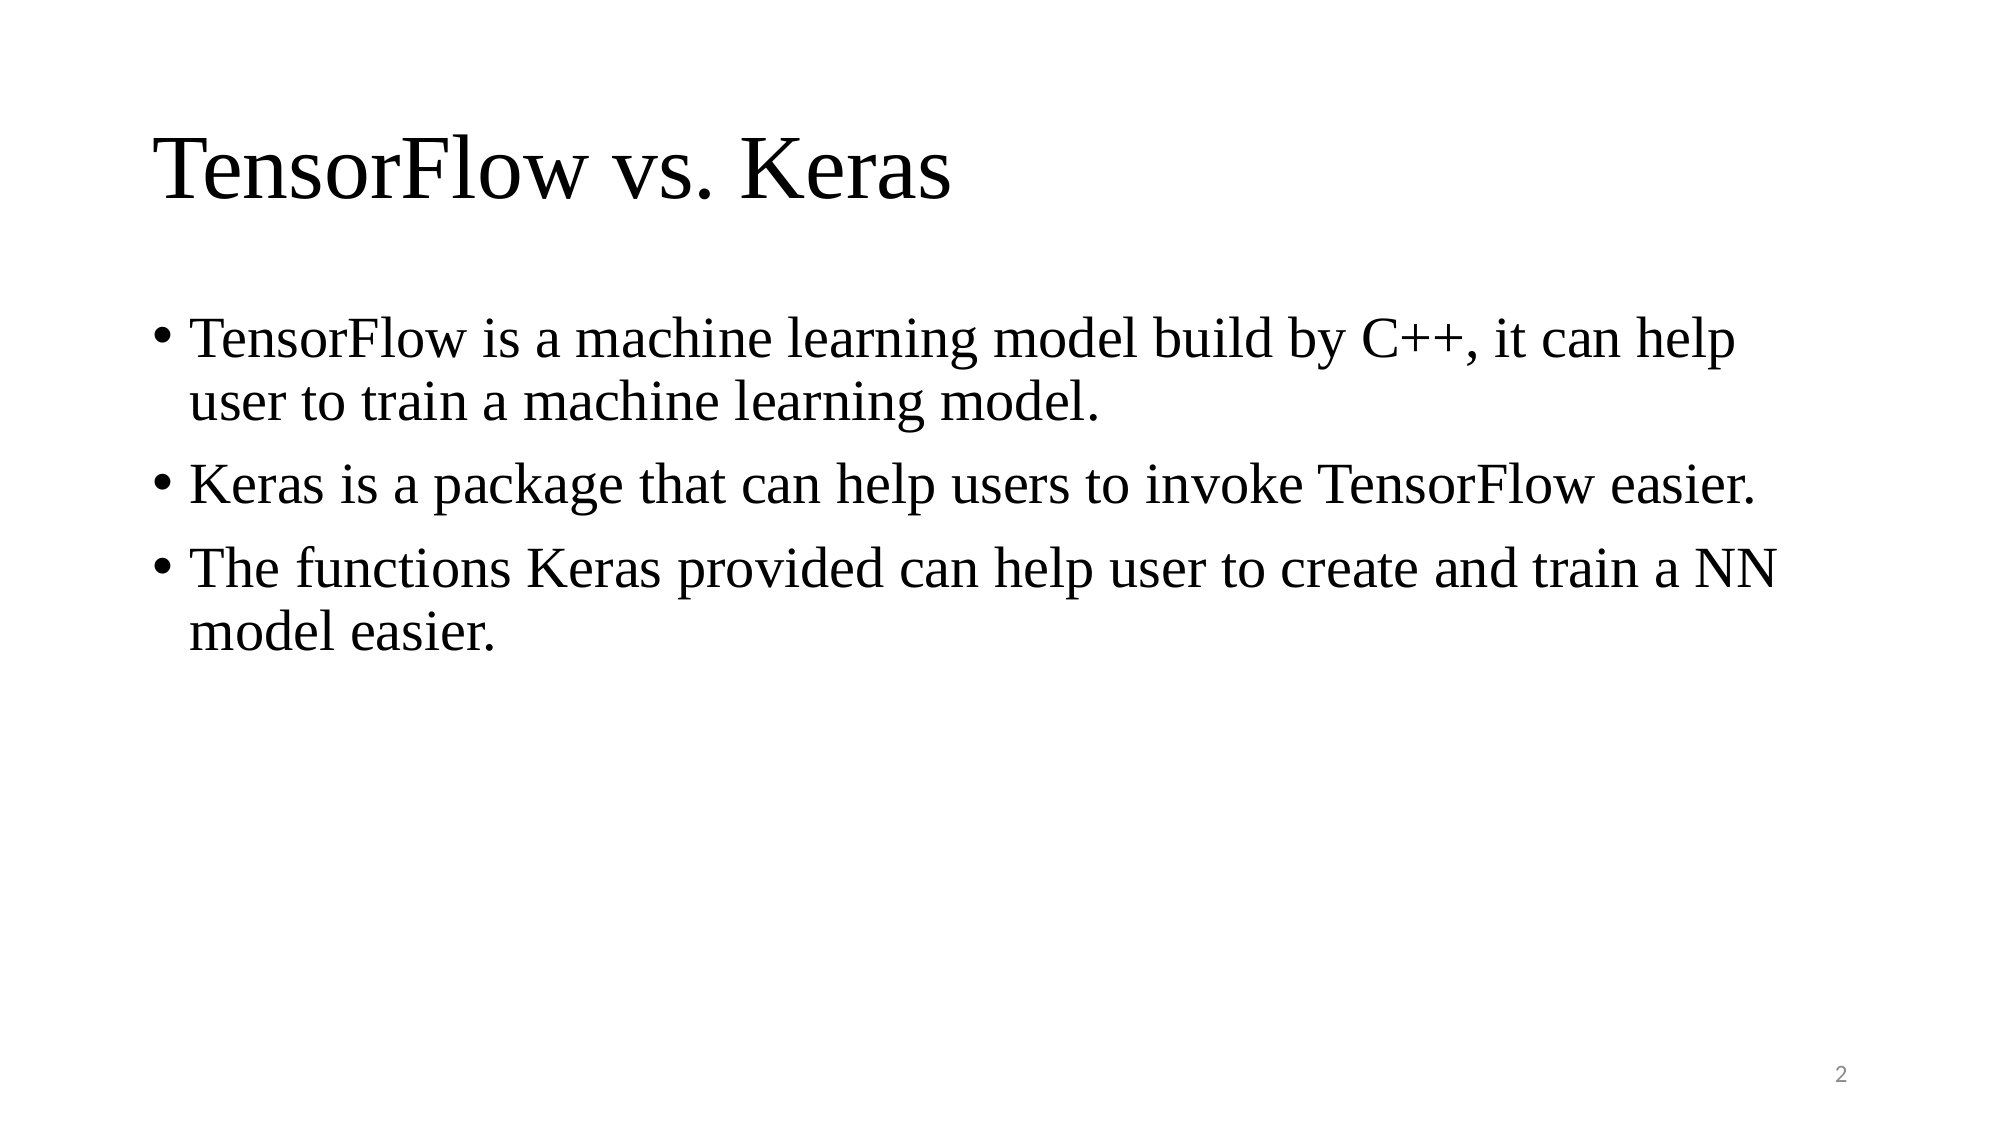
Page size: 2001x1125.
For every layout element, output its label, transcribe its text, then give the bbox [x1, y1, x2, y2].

slide_number 2 [1412, 1042, 1863, 1103]
title TensorFlow vs. Keras [137, 59, 1863, 278]
list TensorFlow is a machine learning model build by C++, it can help user to train a machine learning model. Keras is a package that can help users to invoke TensorFlow easier. The functions Keras provided can help user to create and train a NN model easier. [137, 299, 1863, 1014]
